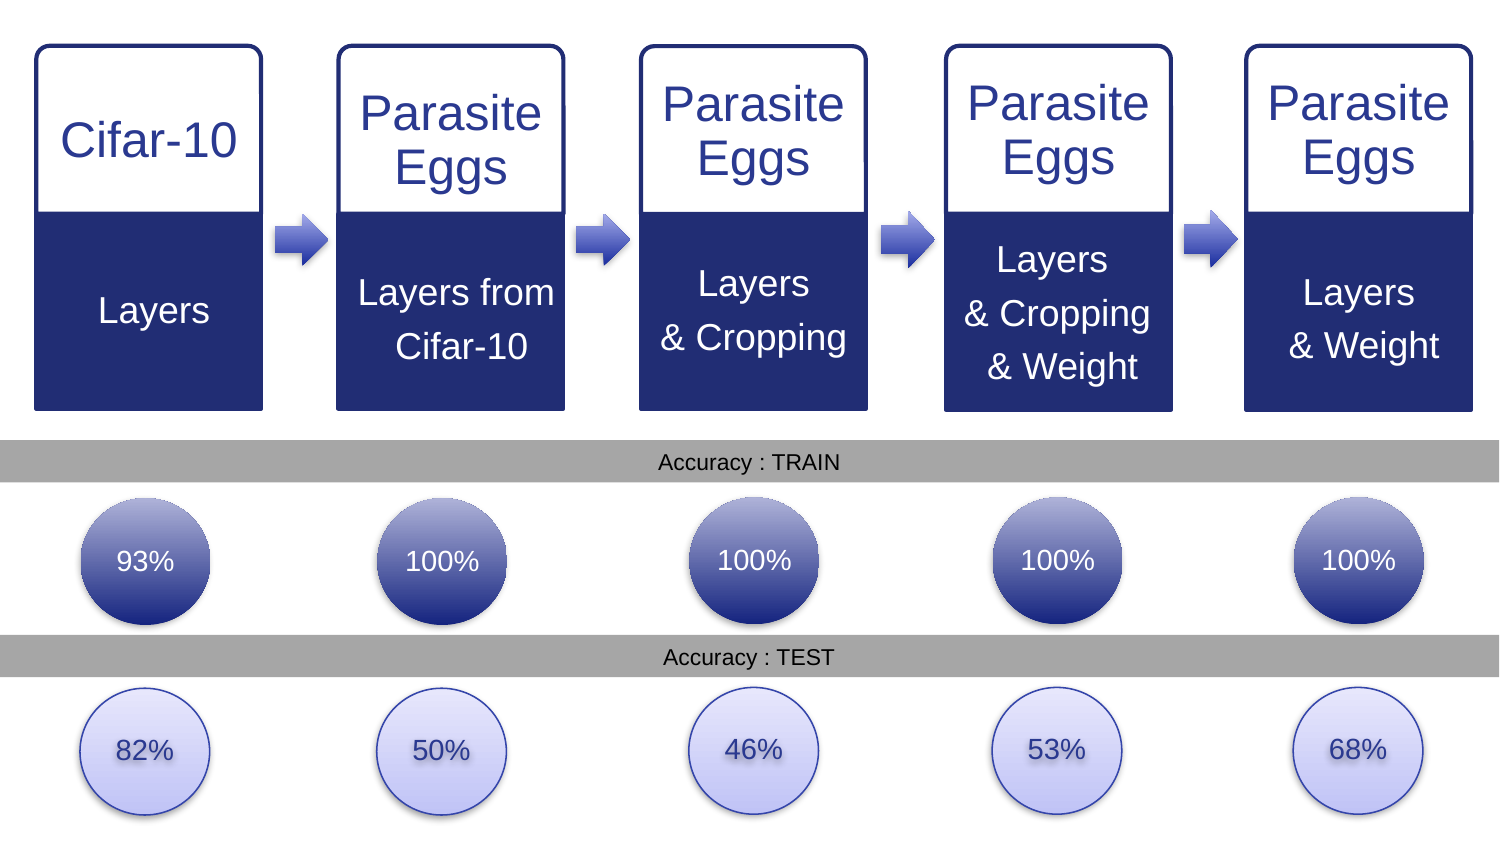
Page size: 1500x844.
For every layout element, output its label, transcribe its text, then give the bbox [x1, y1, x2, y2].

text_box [1292, 687, 1424, 815]
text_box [945, 45, 1172, 213]
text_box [80, 497, 211, 626]
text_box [1246, 213, 1472, 410]
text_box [945, 213, 1172, 410]
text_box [1246, 45, 1472, 213]
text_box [992, 497, 1123, 625]
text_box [1293, 497, 1424, 625]
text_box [35, 45, 262, 213]
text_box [35, 213, 262, 409]
text_box Accuracy : TRAIN [568, 440, 1500, 483]
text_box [689, 497, 820, 625]
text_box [991, 687, 1123, 815]
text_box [640, 213, 867, 409]
text_box [881, 210, 935, 269]
text_box [576, 213, 631, 266]
text_box [0, 678, 1500, 844]
text_box [274, 213, 329, 266]
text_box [376, 687, 507, 816]
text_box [688, 687, 819, 815]
text_box [0, 0, 1500, 440]
text_box Accuracy : TRAIN [0, 440, 333, 483]
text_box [338, 45, 564, 213]
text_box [377, 497, 508, 626]
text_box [79, 687, 210, 816]
text_box Accuracy : TEST [0, 634, 1500, 678]
text_box [1183, 210, 1238, 268]
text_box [338, 213, 564, 486]
text_box [0, 483, 1500, 634]
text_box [640, 45, 867, 213]
